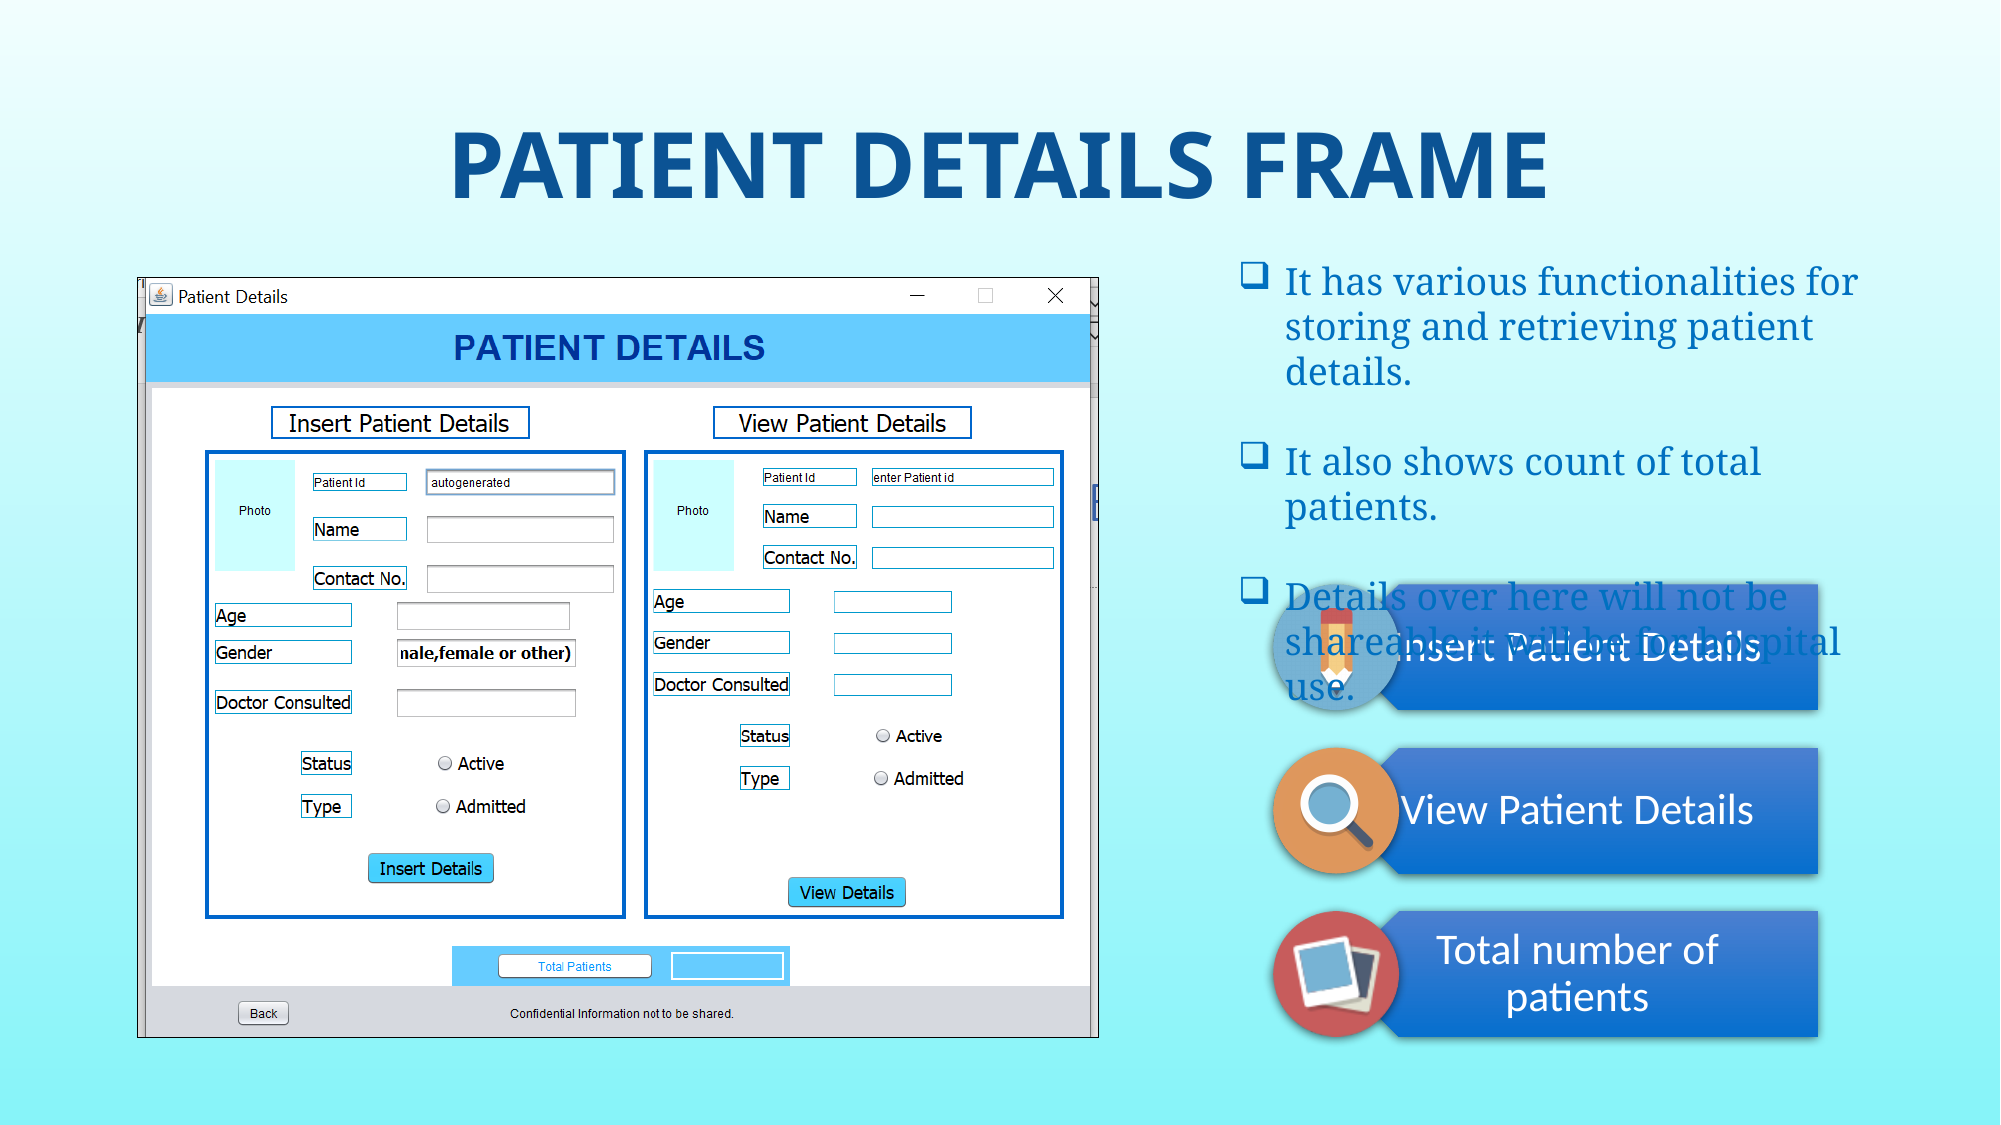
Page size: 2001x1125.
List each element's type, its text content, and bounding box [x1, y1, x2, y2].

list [137, 277, 1099, 1038]
text_box It has various functionalities for storing and retrieving patient details. It also shows count of total patients. Details over here will not be shareable it will be for hospital use. [1223, 250, 1933, 716]
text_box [1183, 584, 1908, 1038]
title PATIENT DETAILS FRAME [137, 59, 1863, 278]
